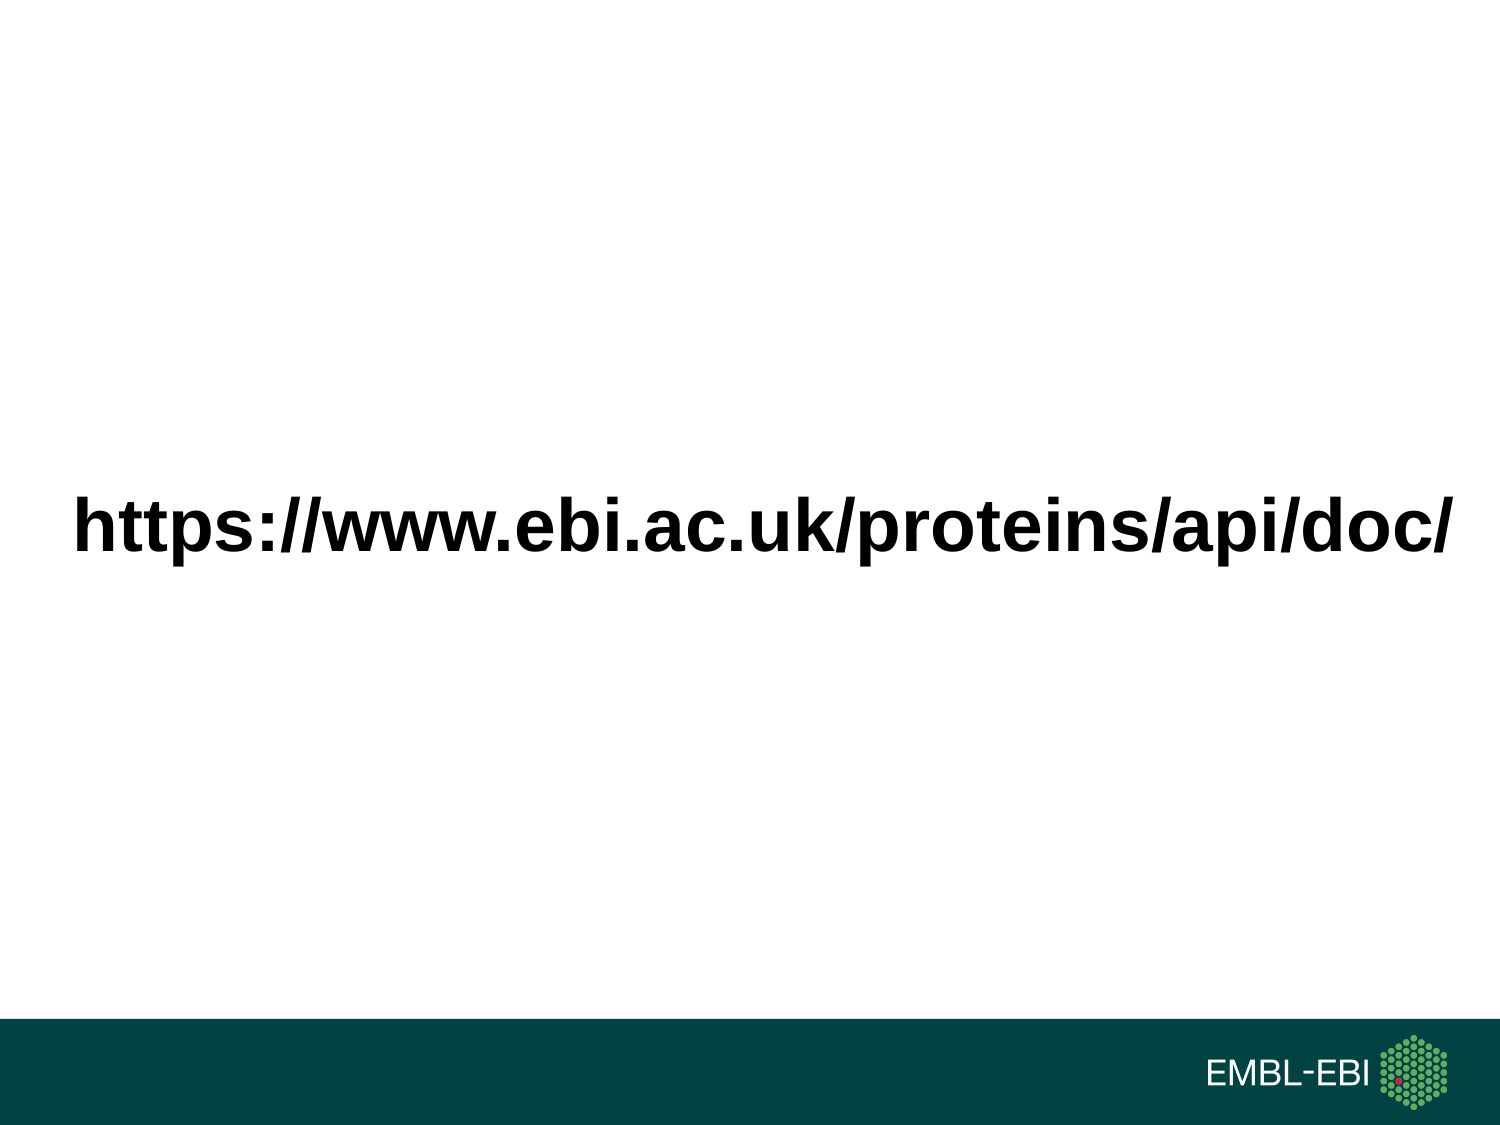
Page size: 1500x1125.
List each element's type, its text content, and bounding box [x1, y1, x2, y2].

picture [1208, 1035, 1447, 1110]
text_box https://www.ebi.ac.uk/proteins/api/doc/ [57, 469, 1471, 575]
